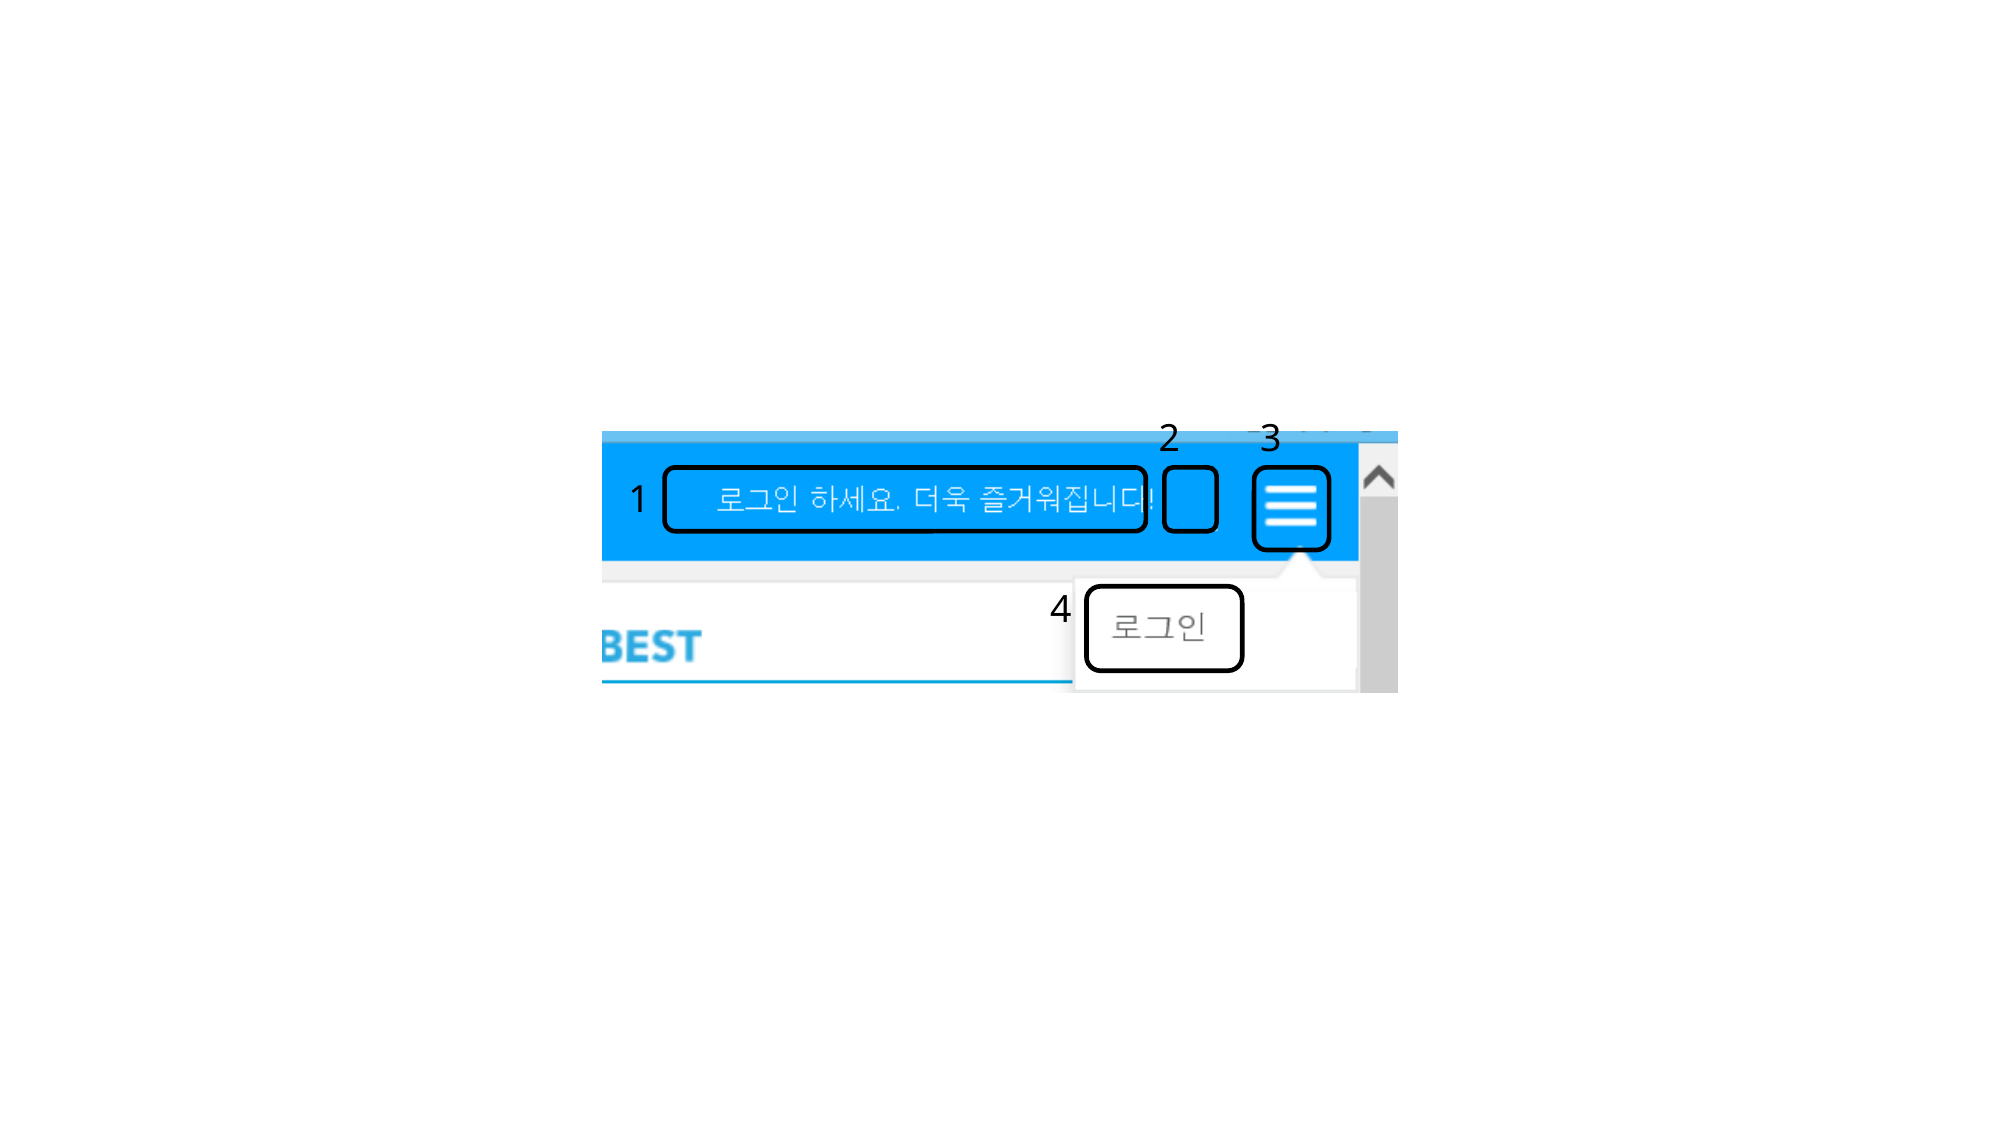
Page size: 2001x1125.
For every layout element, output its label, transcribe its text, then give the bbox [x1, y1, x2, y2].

text_box 3 [1245, 406, 1297, 431]
picture [602, 431, 1398, 693]
text_box 2 [1143, 406, 1195, 431]
